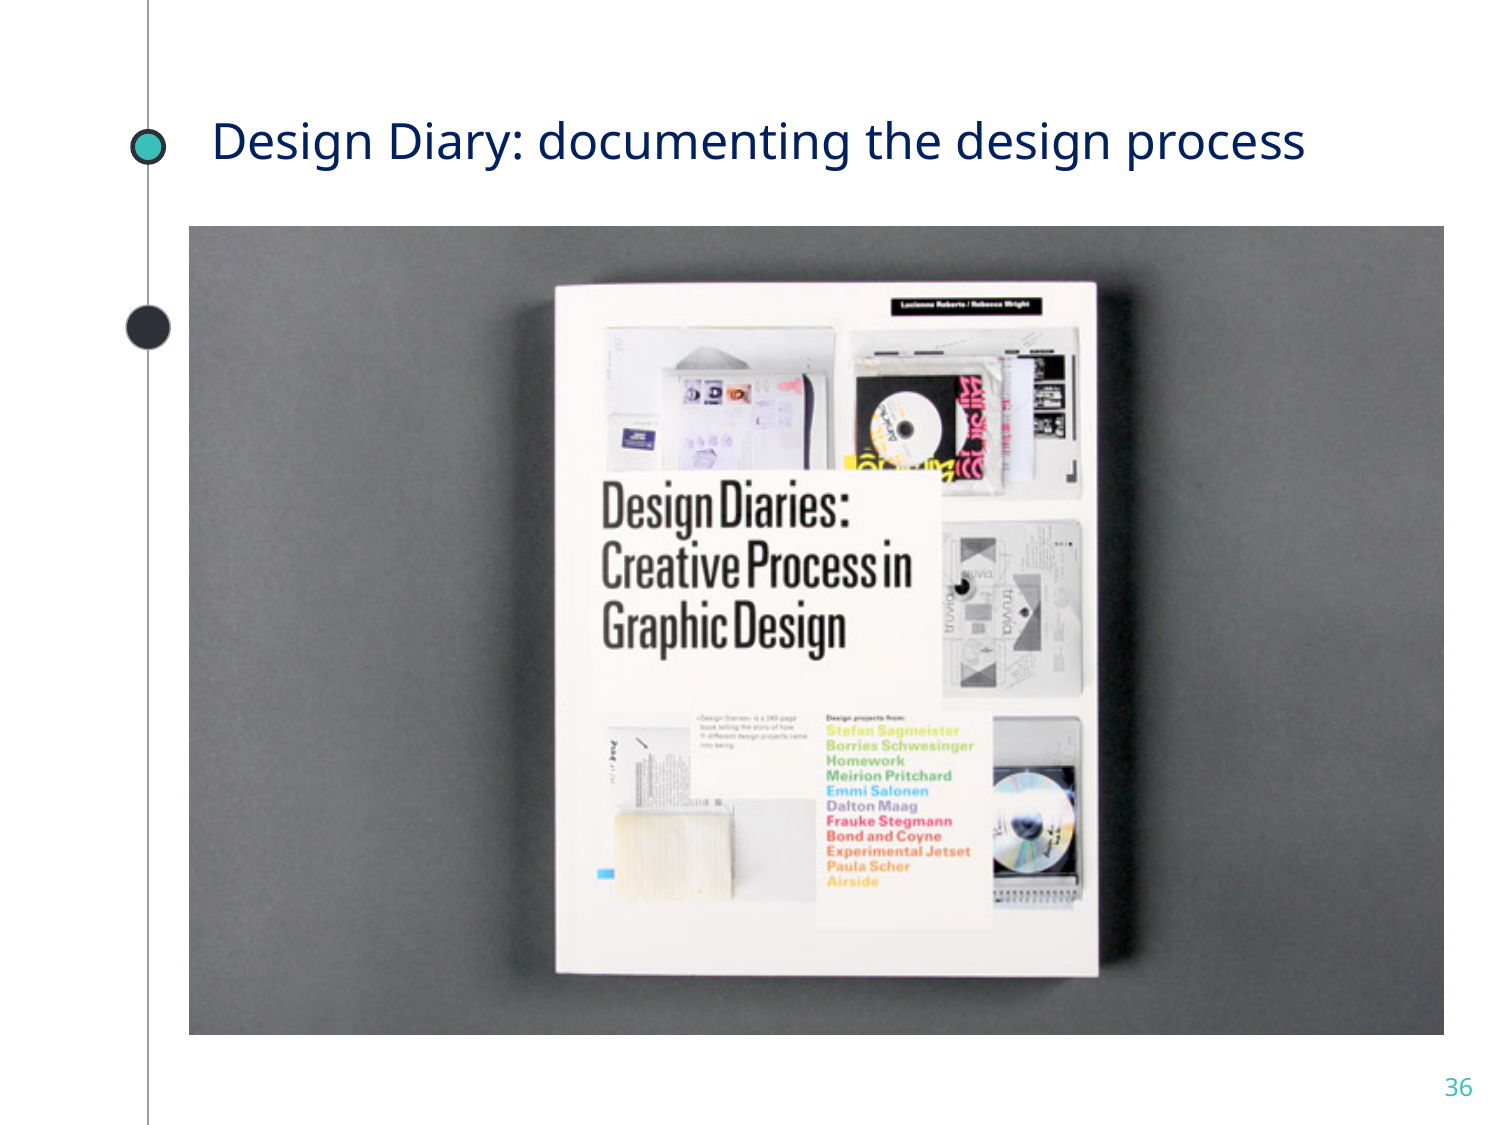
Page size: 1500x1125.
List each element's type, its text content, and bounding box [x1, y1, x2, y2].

picture [189, 225, 1444, 1036]
slide_number 36 [1398, 1056, 1489, 1125]
title Design Diary: documenting the design process [196, 109, 1404, 185]
